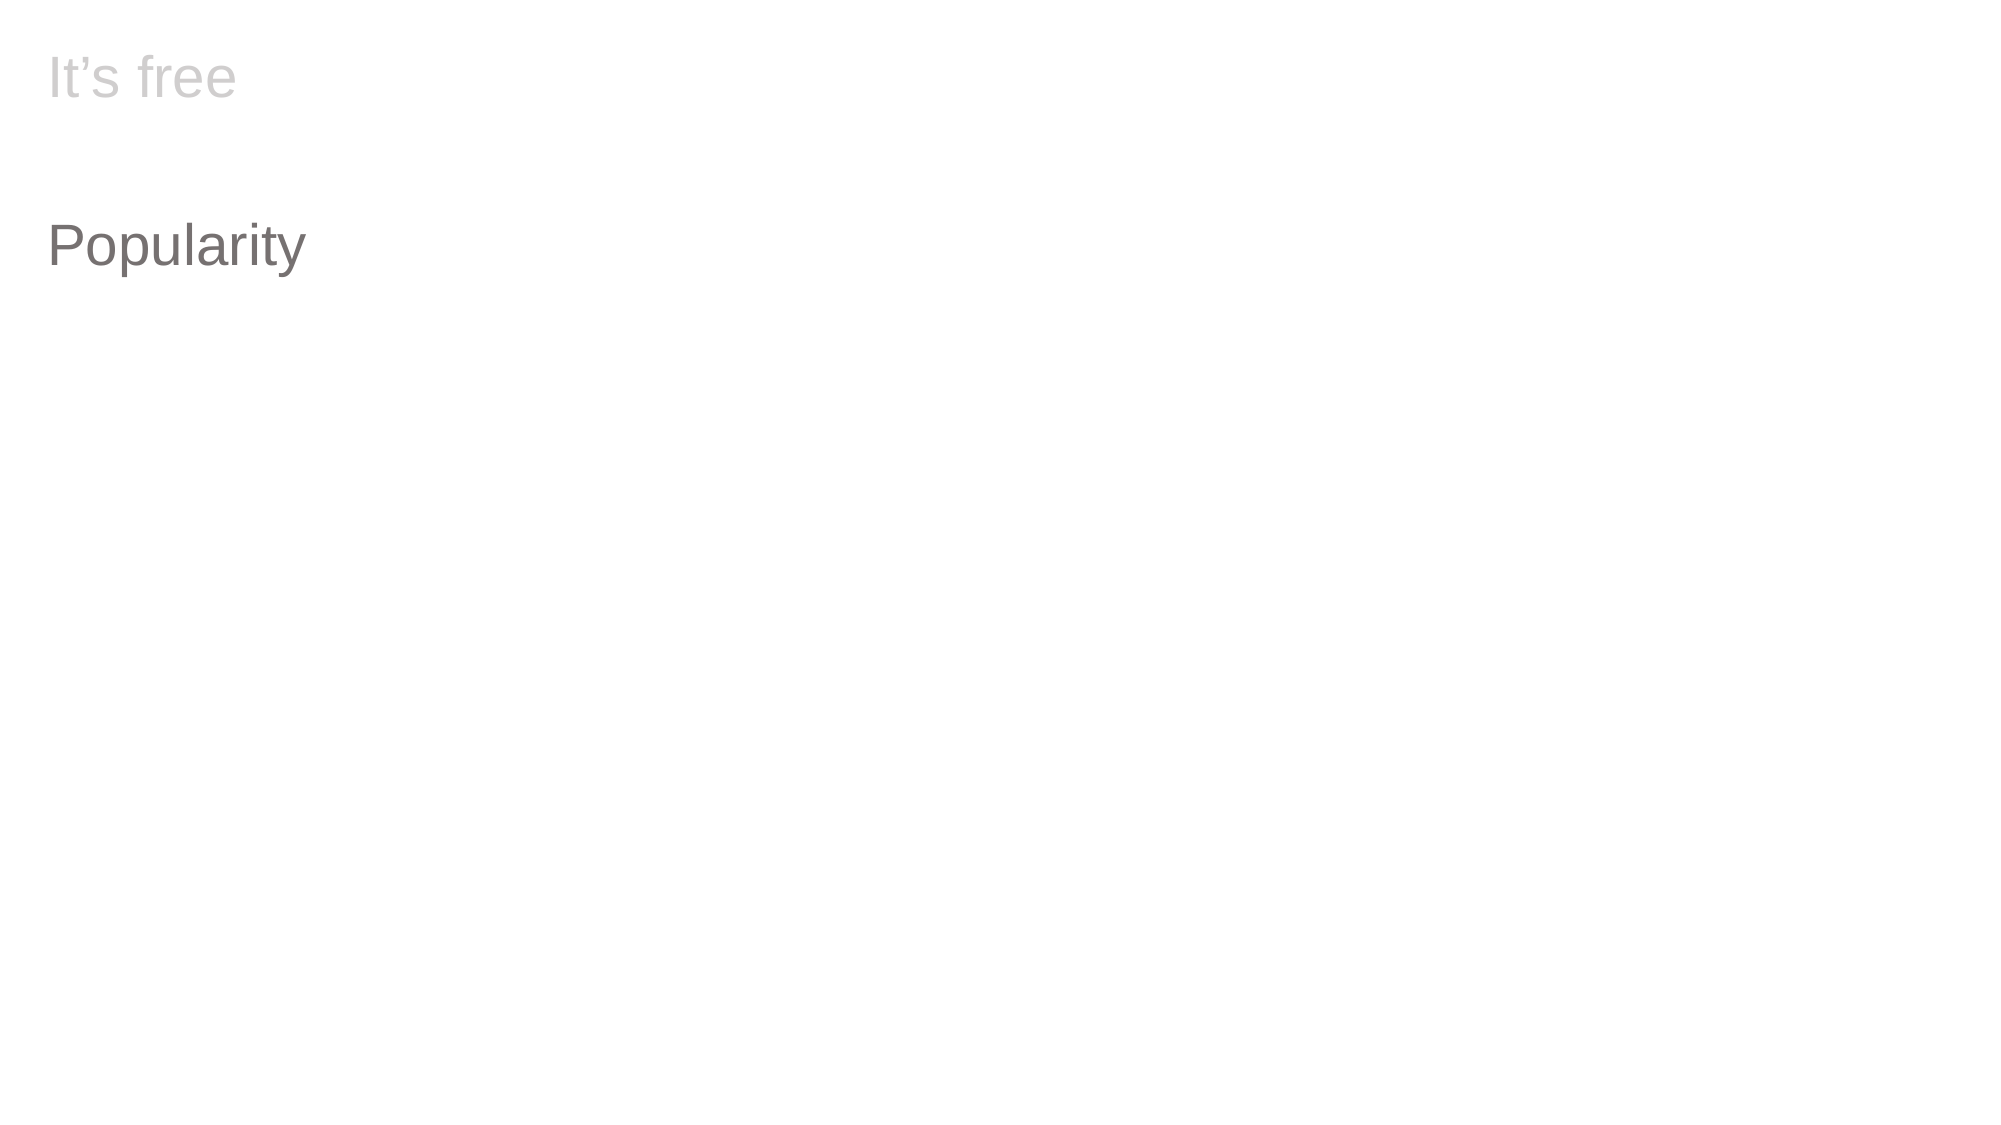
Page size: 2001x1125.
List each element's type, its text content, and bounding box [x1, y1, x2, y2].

text_box It’s free Popularity [0, 40, 1863, 1116]
